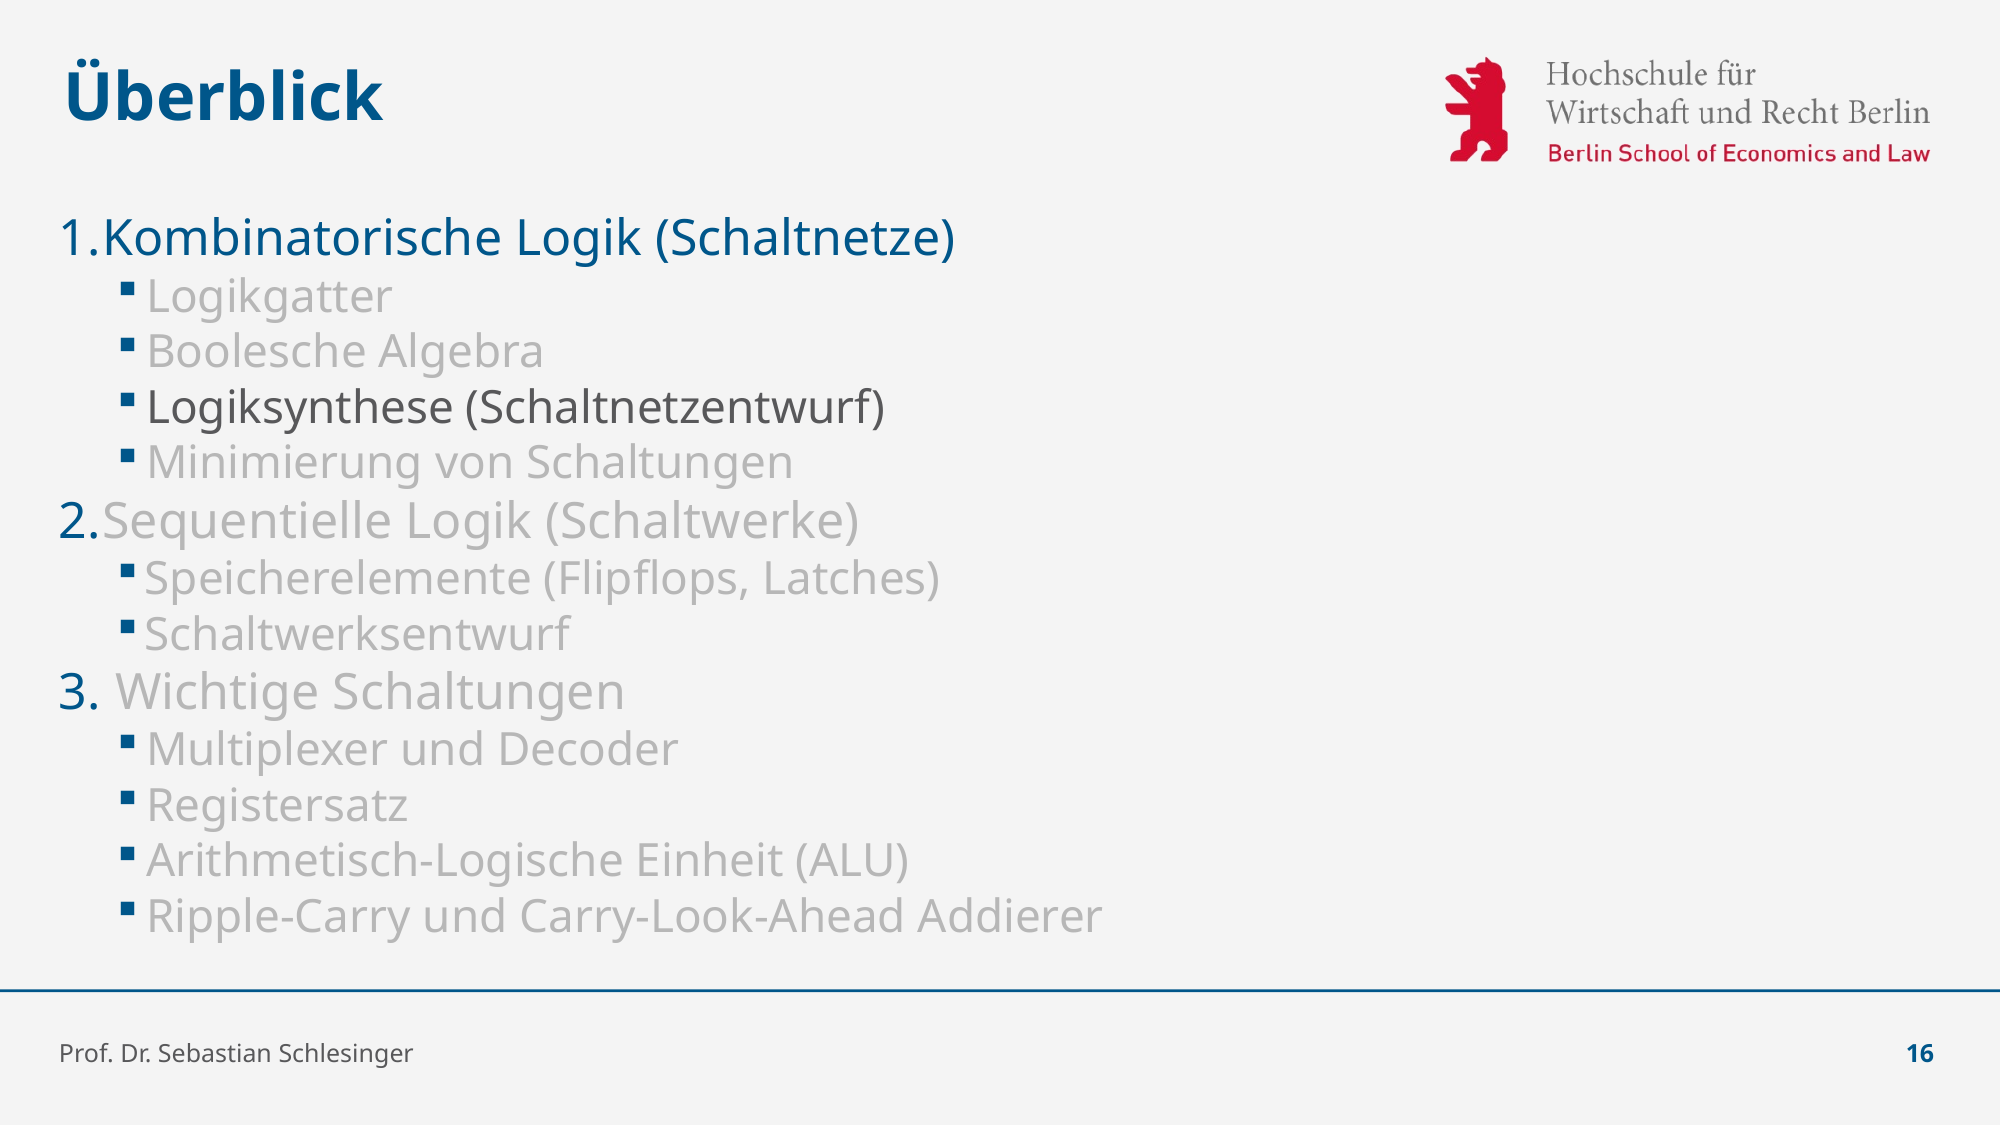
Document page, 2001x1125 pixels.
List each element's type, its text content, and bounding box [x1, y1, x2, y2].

title Überblick [63, 53, 1314, 148]
picture [1434, 54, 1937, 170]
footer Prof. Dr. Sebastian Schlesinger [58, 1012, 1440, 1072]
list Kombinatorische Logik (Schaltnetze) Logikgatter Boolesche Algebra Logiksynthese (Schaltnetzentwurf) Minimierung von Schaltungen Sequentielle Logik (Schaltwerke) Speicherelemente (Flipflops, Latches) Schaltwerksentwurf Wichtige Schaltungen Multiplexer und Decoder Registersatz Arithmetisch-Logische Einheit (ALU) Ripple-Carry und Carry-Look-Ahead Addierer [59, 212, 1941, 943]
slide_number 16 [1805, 1012, 1941, 1072]
